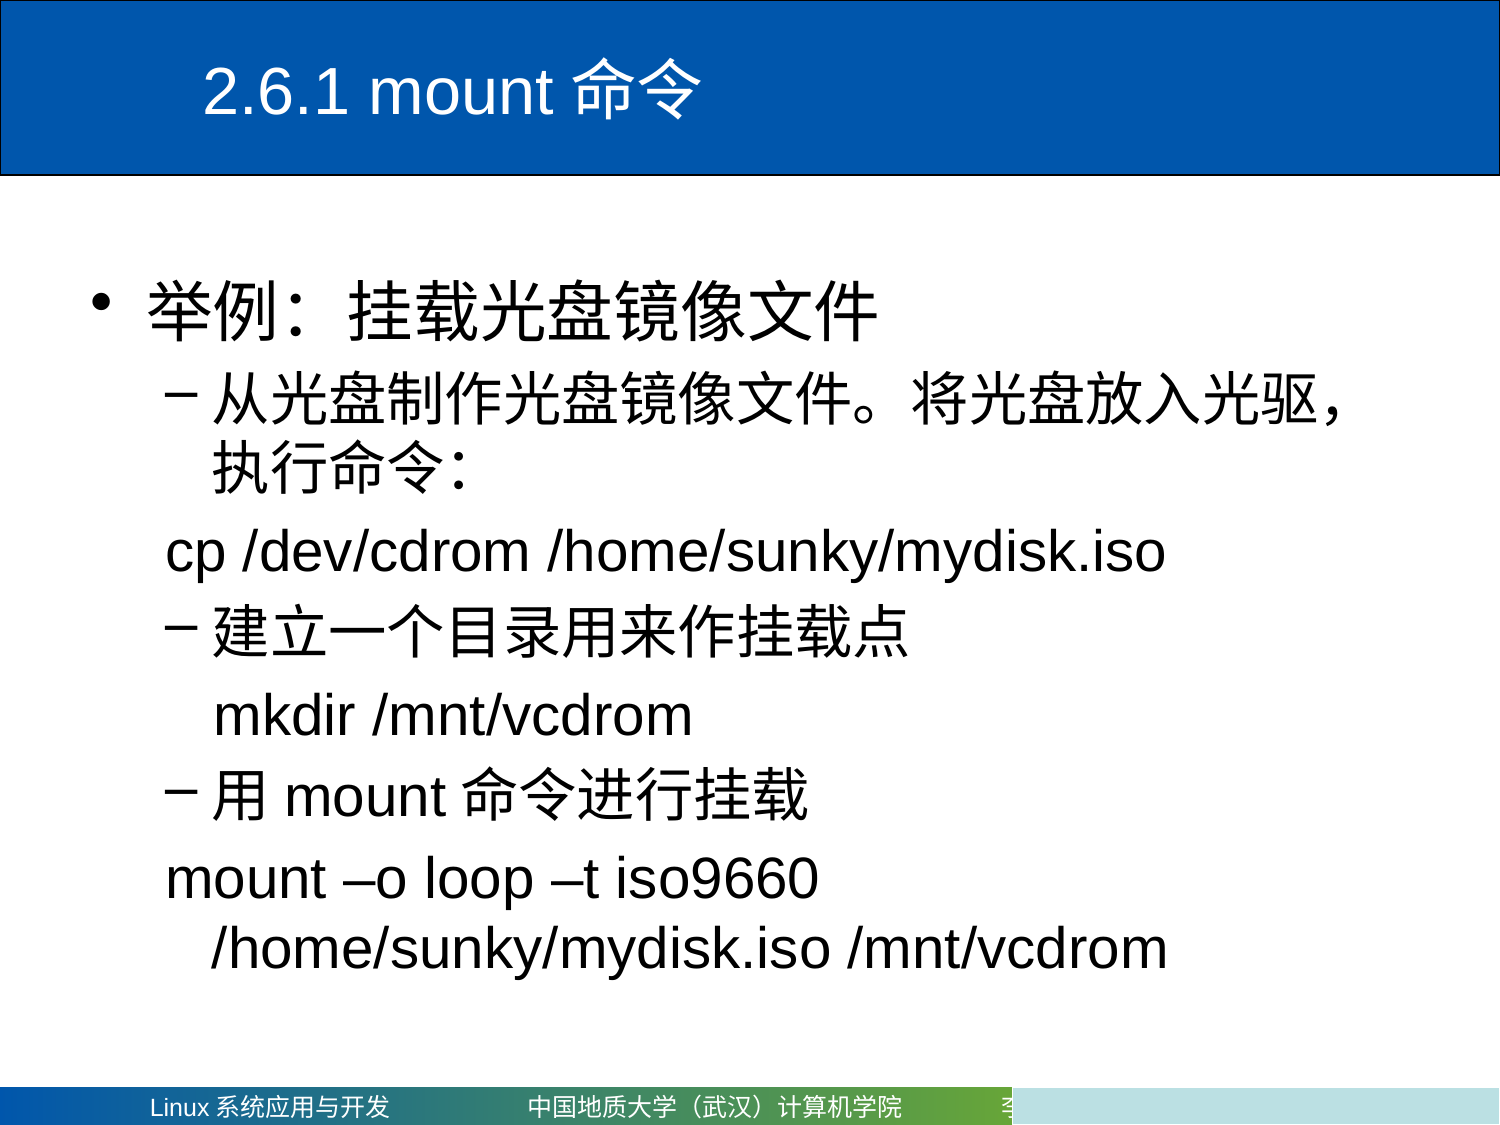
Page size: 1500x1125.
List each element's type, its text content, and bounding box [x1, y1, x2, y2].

list 举例：挂载光盘镜像文件 从光盘制作光盘镜像文件。将光盘放入光驱，执行命令： cp /dev/cdrom /home/sunky/mydisk.iso 建立一个目录用来作挂载点 mkdir /mnt/vcdrom 用mount命令进行挂载 mount –o loop –t iso9660 /home/sunky/mydisk.iso /mnt/vcdrom [75, 262, 1425, 1005]
title 2.6.1 mount命令 [187, 12, 1500, 163]
